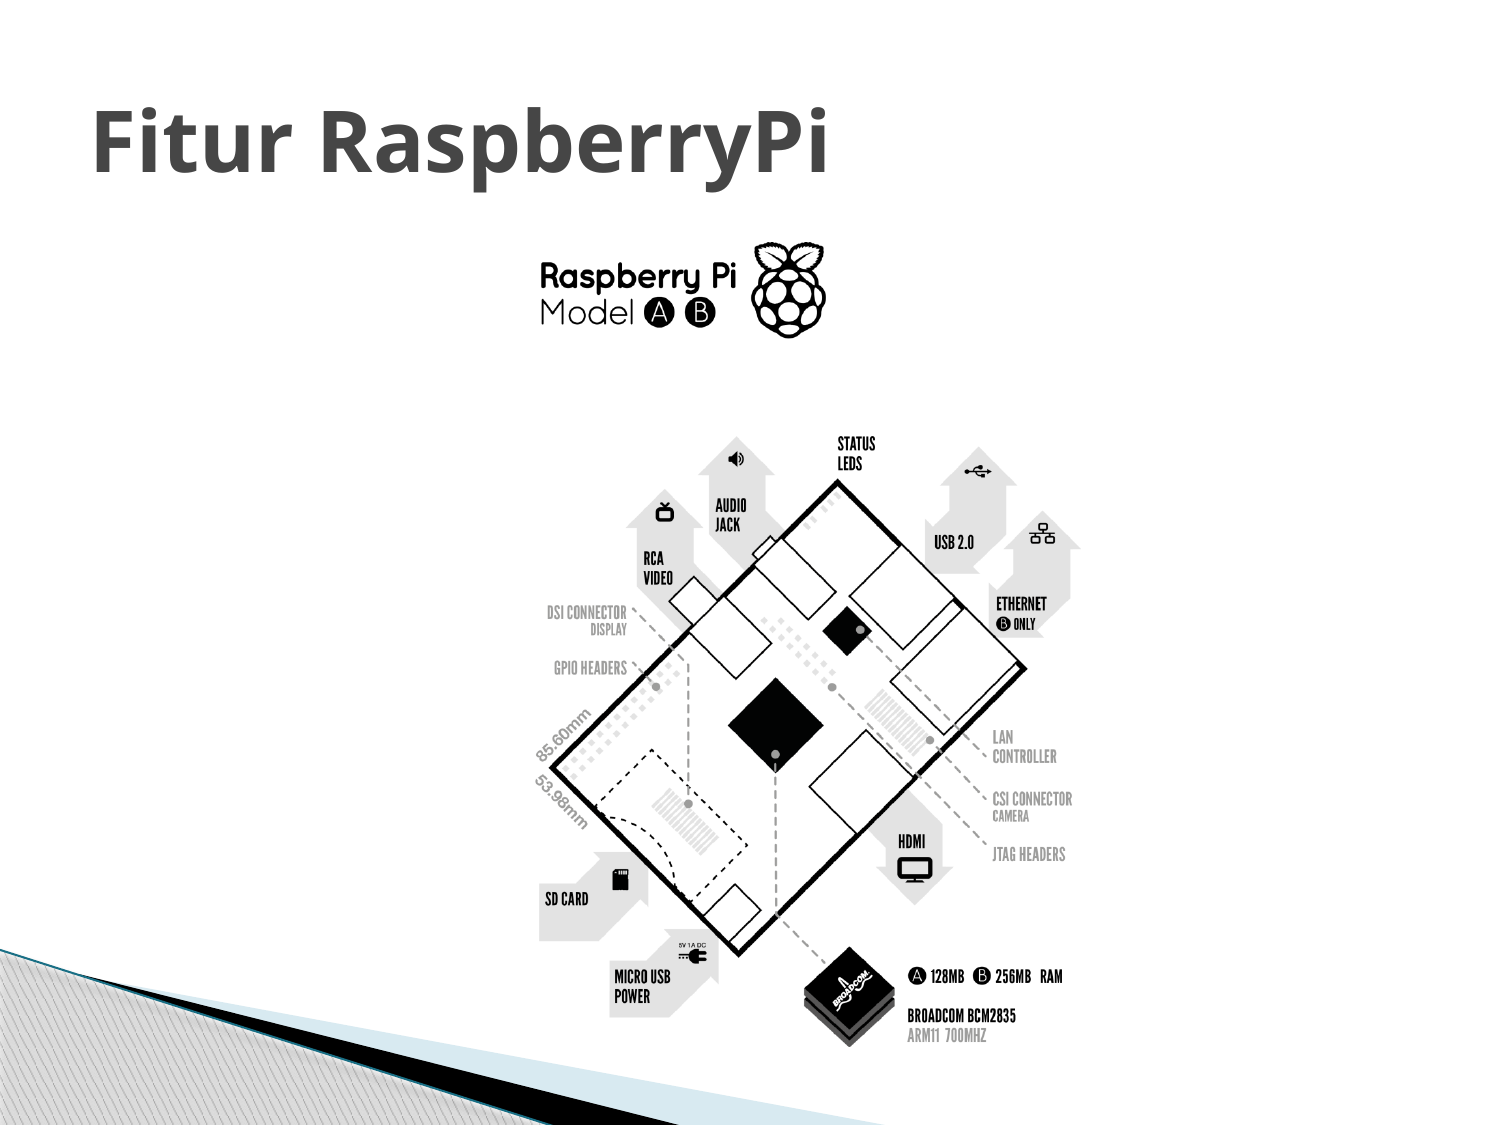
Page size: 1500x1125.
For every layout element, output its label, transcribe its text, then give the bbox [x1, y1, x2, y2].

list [531, 242, 1081, 1047]
title Fitur RaspberryPi [75, 45, 1425, 233]
